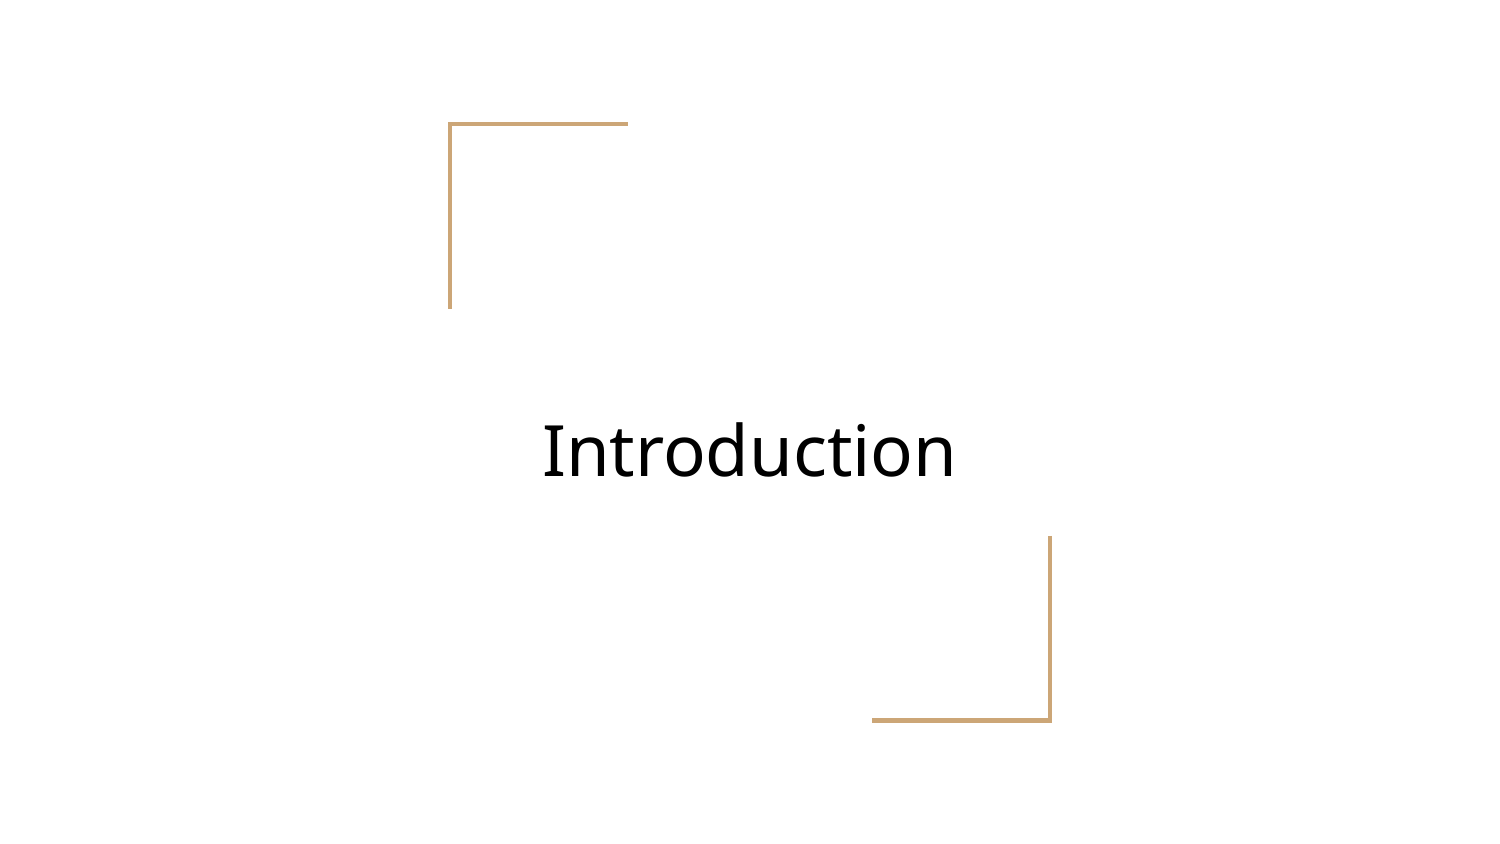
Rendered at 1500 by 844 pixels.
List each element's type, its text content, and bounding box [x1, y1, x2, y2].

title Introduction [499, 337, 1001, 506]
